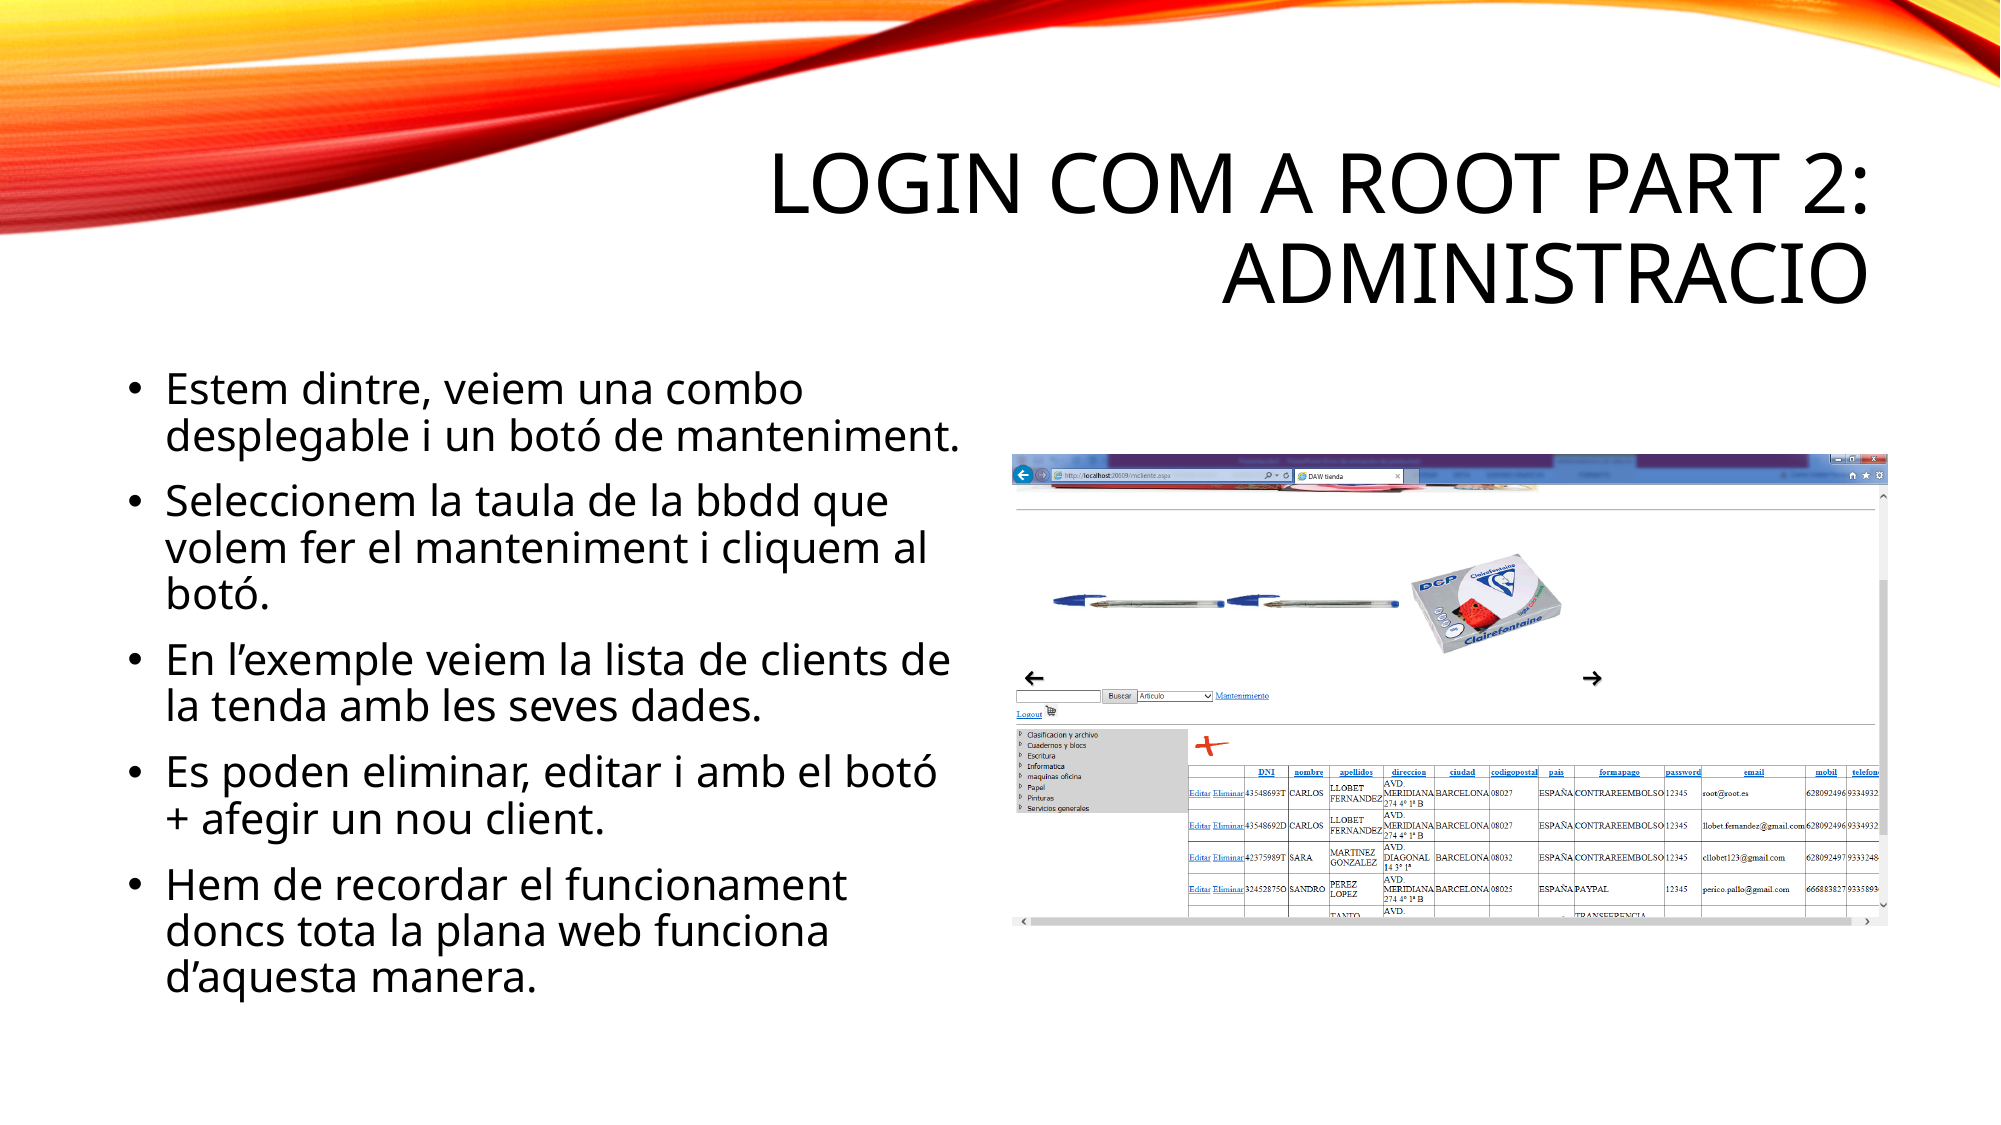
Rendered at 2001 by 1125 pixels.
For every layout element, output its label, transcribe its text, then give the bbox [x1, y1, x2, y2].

list Estem dintre, veiem una combo desplegable i un botó de manteniment. Seleccionem la taula de la bbdd que volem fer el manteniment i cliquem al botó. En l’exemple veiem la lista de clients de la tenda amb les seves dades. Es poden eliminar, editar i amb el botó + afegir un nou client. Hem de recordar el funcionament doncs tota la plana web funciona d’aquesta manera. [112, 360, 988, 1021]
title Login com a root part 2: administracio [474, 125, 1888, 338]
picture [0, 0, 2000, 237]
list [1012, 454, 1888, 926]
